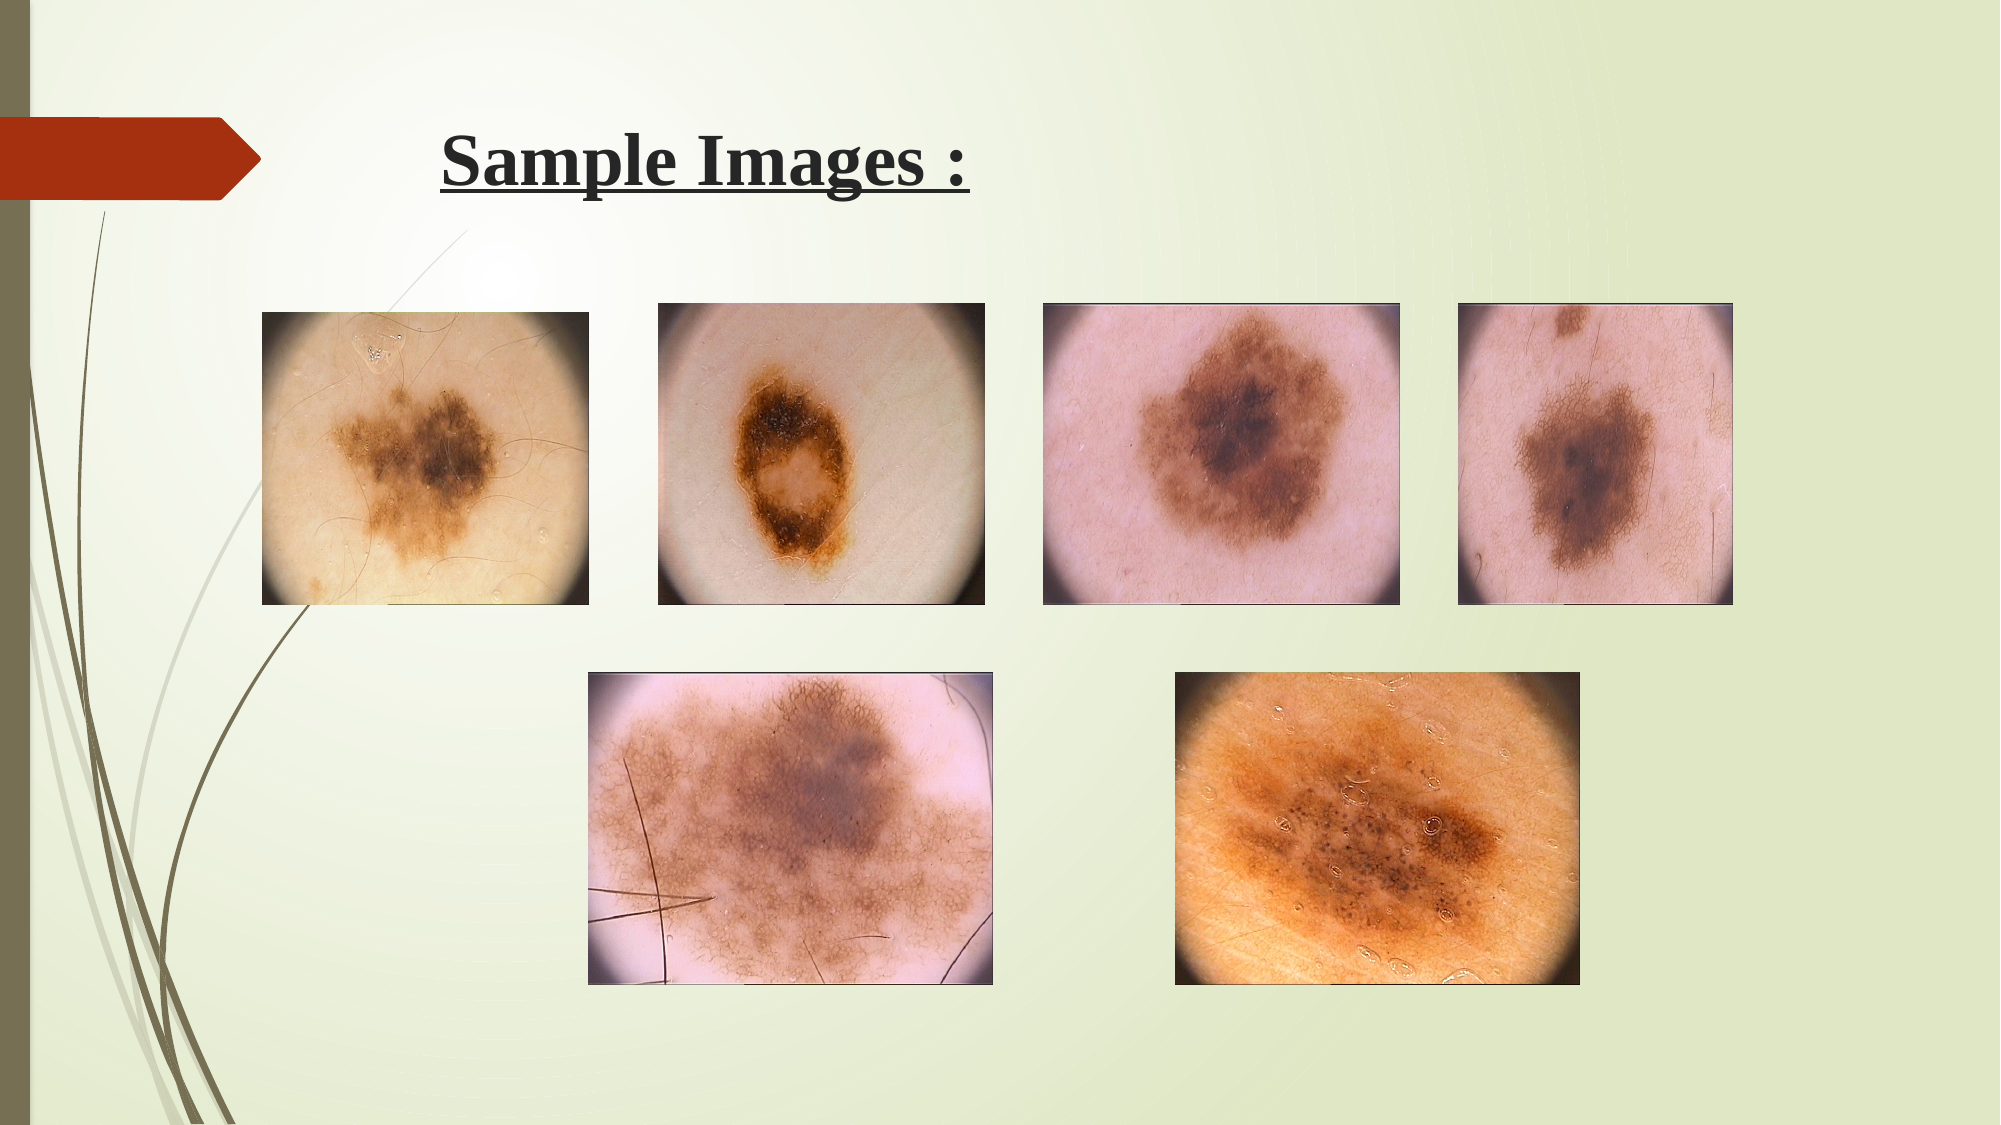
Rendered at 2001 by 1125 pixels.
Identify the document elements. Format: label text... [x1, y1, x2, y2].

picture [1175, 672, 1580, 986]
picture [658, 303, 985, 605]
picture [1458, 303, 1734, 605]
picture [587, 672, 993, 986]
picture [1043, 303, 1401, 605]
title Sample Images : [425, 102, 1888, 313]
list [262, 312, 589, 605]
